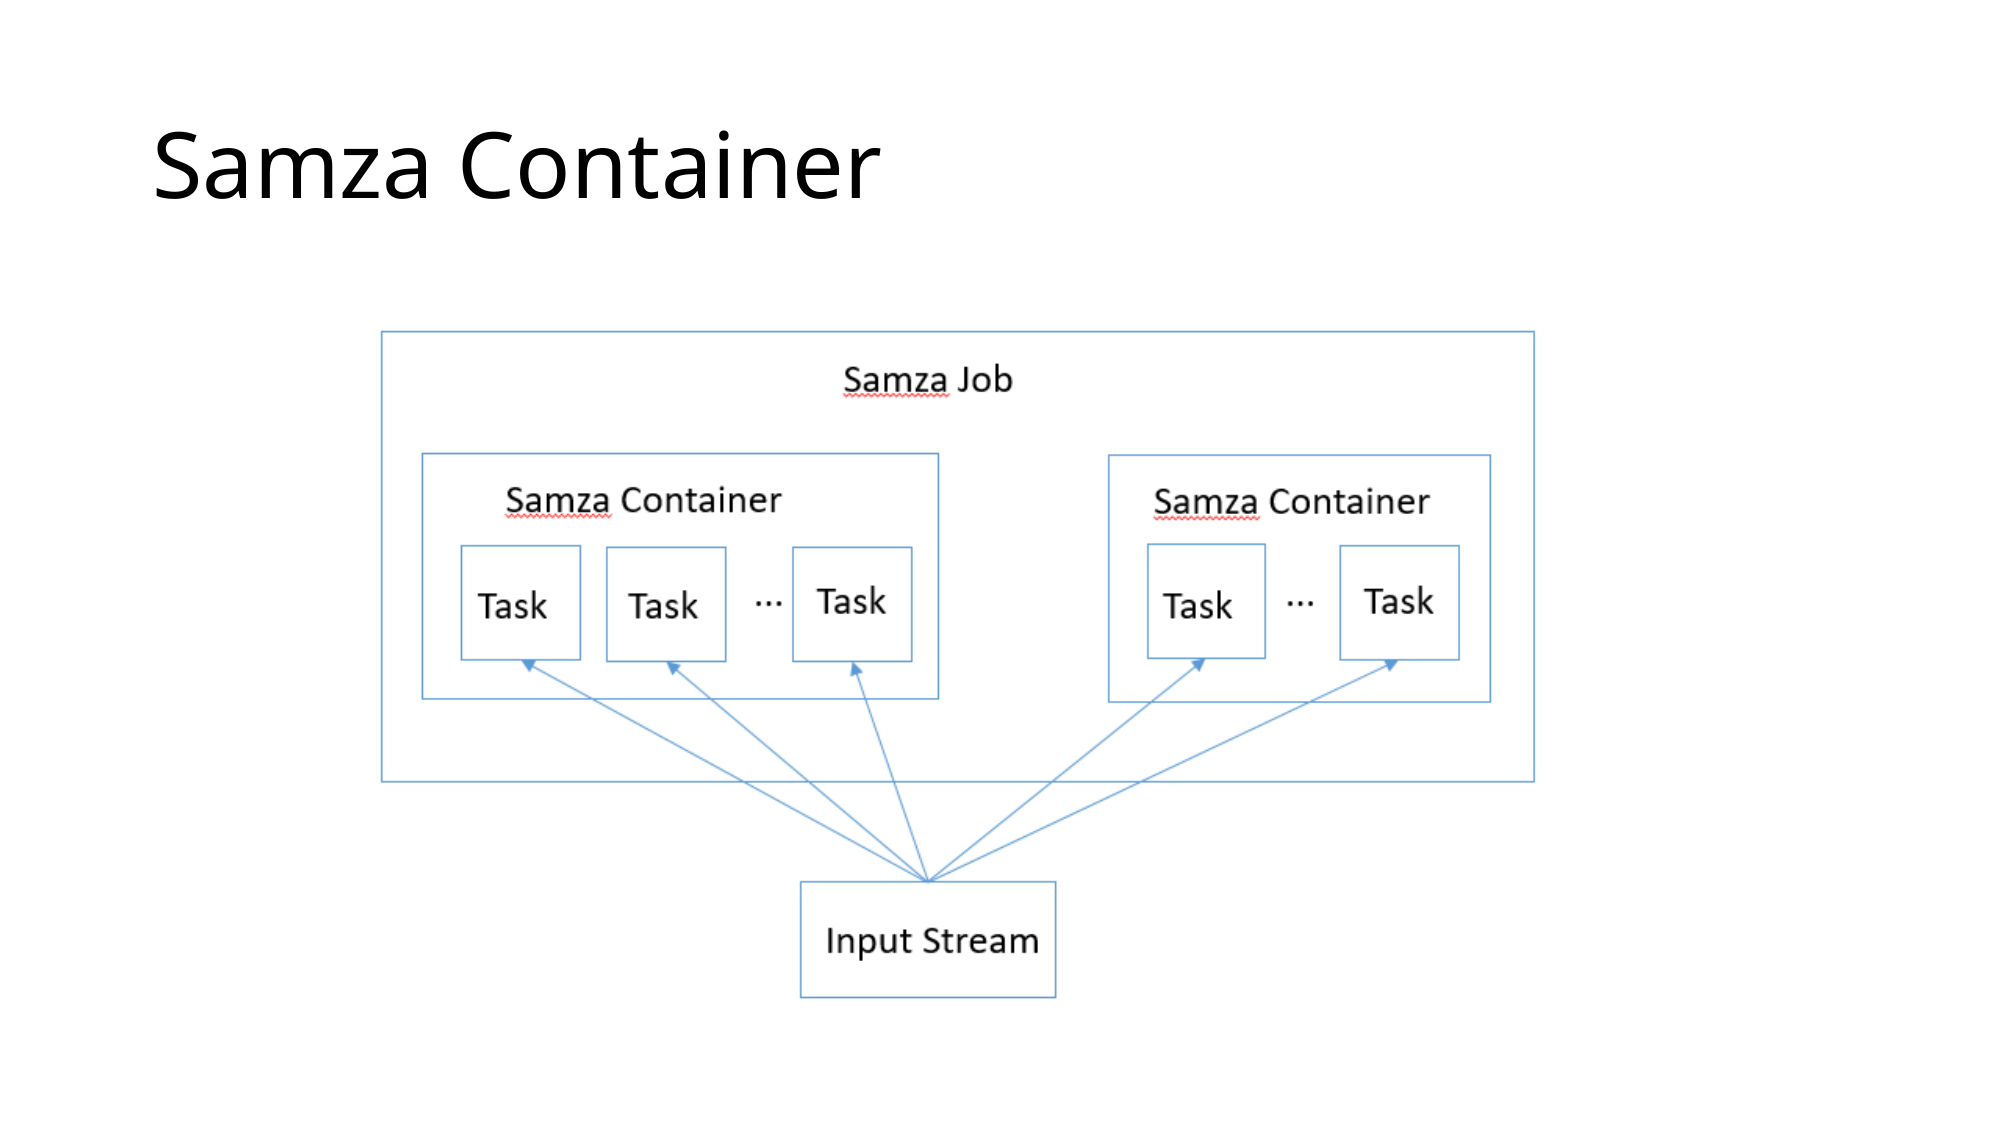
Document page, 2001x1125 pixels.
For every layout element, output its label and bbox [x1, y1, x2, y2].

title [137, 59, 1863, 278]
picture [314, 303, 1629, 1047]
